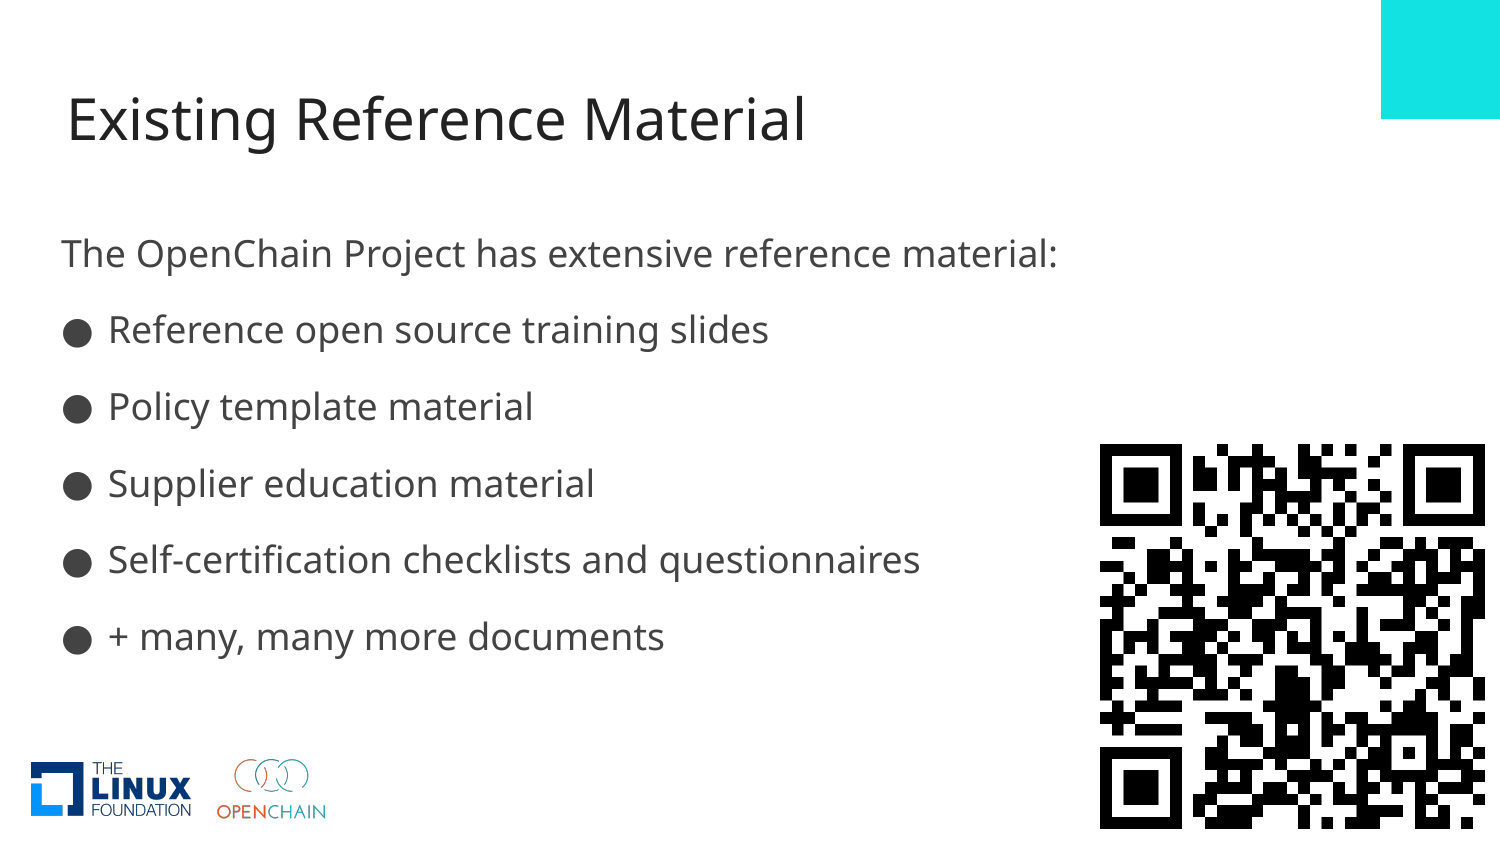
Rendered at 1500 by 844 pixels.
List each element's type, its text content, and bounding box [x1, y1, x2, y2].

picture [215, 757, 327, 821]
title Existing Reference Material [51, 67, 1449, 167]
picture [31, 762, 191, 816]
picture [1083, 427, 1500, 844]
list The OpenChain Project has extensive reference material: Reference open source training slides Policy template material Supplier education material Self-certification checklists and questionnaires + many, many more documents [46, 207, 1444, 756]
